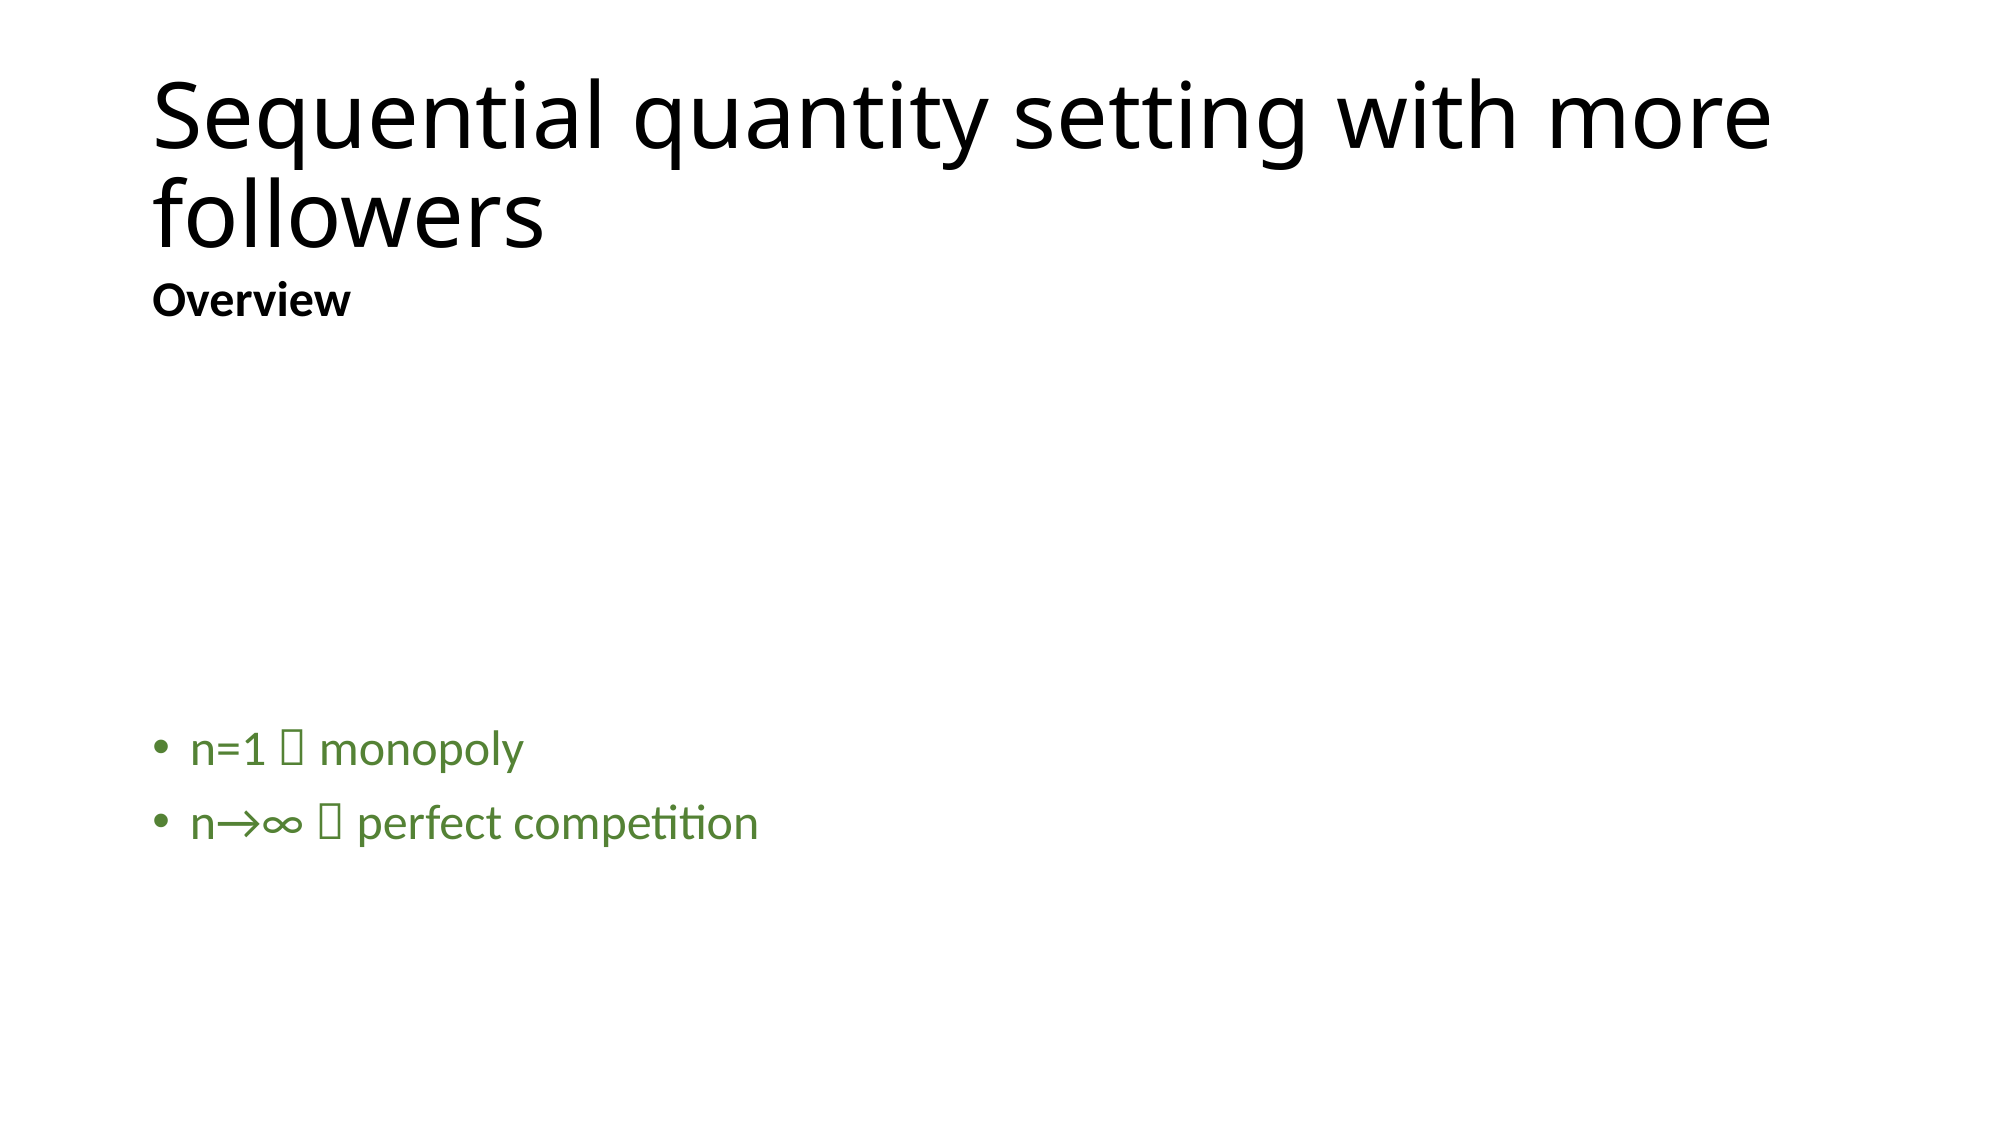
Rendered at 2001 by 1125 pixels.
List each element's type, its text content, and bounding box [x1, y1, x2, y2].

title Sequential quantity setting with more followers [137, 59, 1945, 278]
